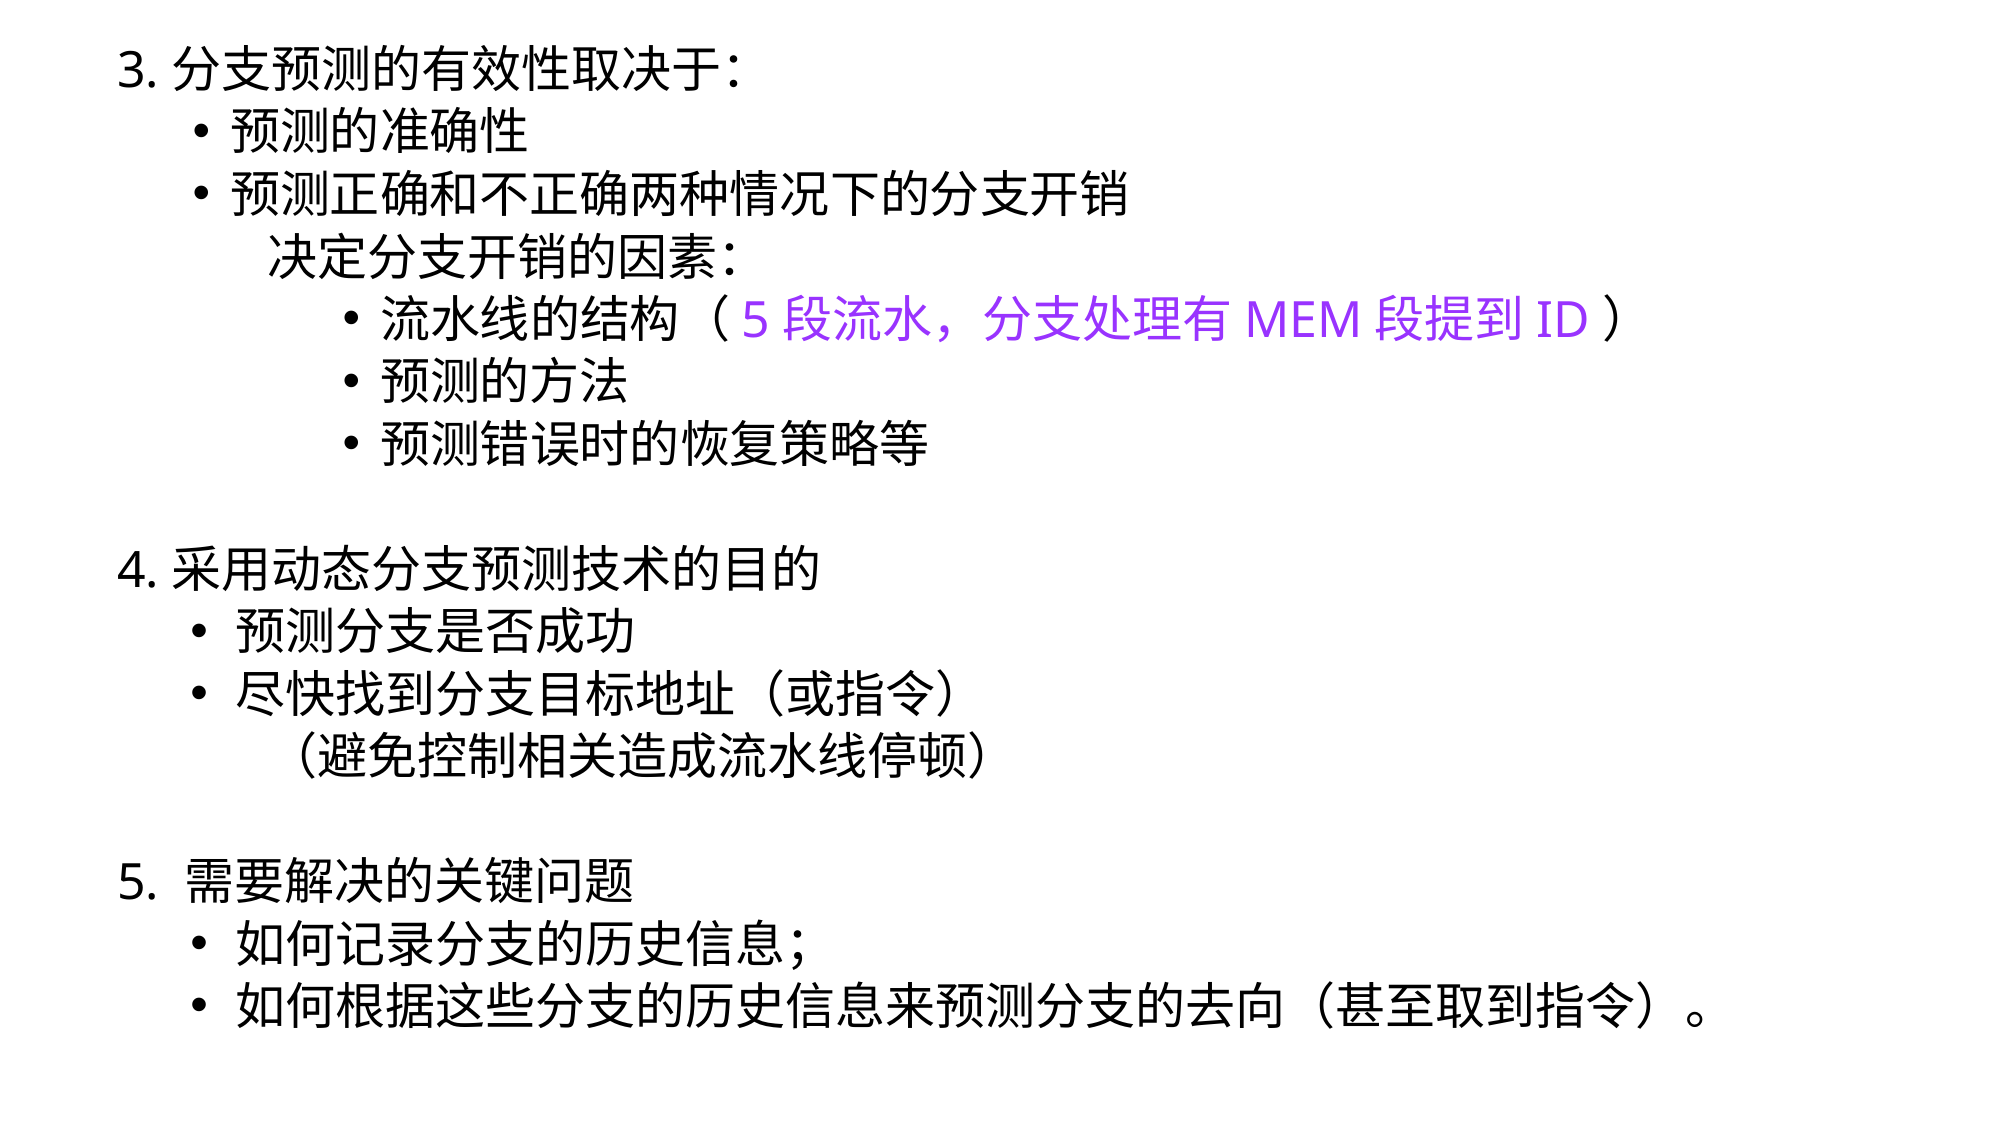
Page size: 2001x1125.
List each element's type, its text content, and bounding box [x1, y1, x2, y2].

list 3.分支预测的有效性取决于： 预测的准确性 预测正确和不正确两种情况下的分支开销 决定分支开销的因素： 流水线的结构（5段流水，分支处理有MEM段提到ID） 预测的方法 预测错误时的恢复策略等 4.采用动态分支预测技术的目的 预测分支是否成功 尽快找到分支目标地址（或指令） （避免控制相关造成流水线停顿） 5. 需要解决的关键问题 如何记录分支的历史信息； 如何根据这些分支的历史信息来预测分支的去向（甚至取到指令）。 [102, 27, 1828, 1100]
